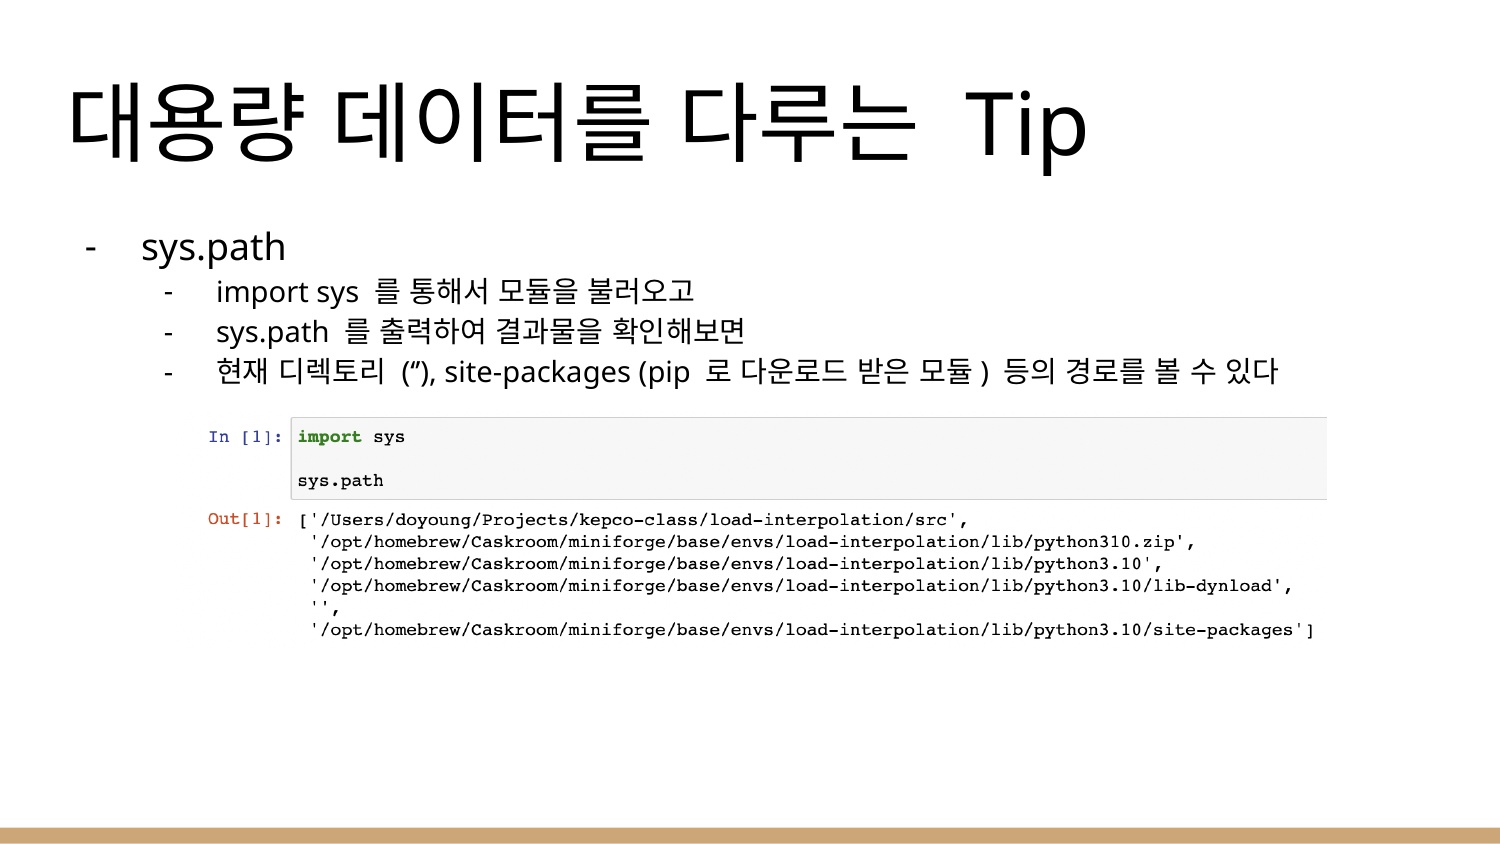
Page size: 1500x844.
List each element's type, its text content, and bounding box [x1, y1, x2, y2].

title 대용량 데이터를 다루는 Tip [51, 51, 1449, 189]
picture [173, 410, 1327, 649]
list sys.path import sys 를 통해서 모듈을 불러오고 sys.path 를 출력하여 결과물을 확인해보면 현재 디렉토리 (‘’), site-packages (pip 로 다운로드 받은 모듈) 등의 경로를 볼 수 있다 [51, 200, 1449, 752]
